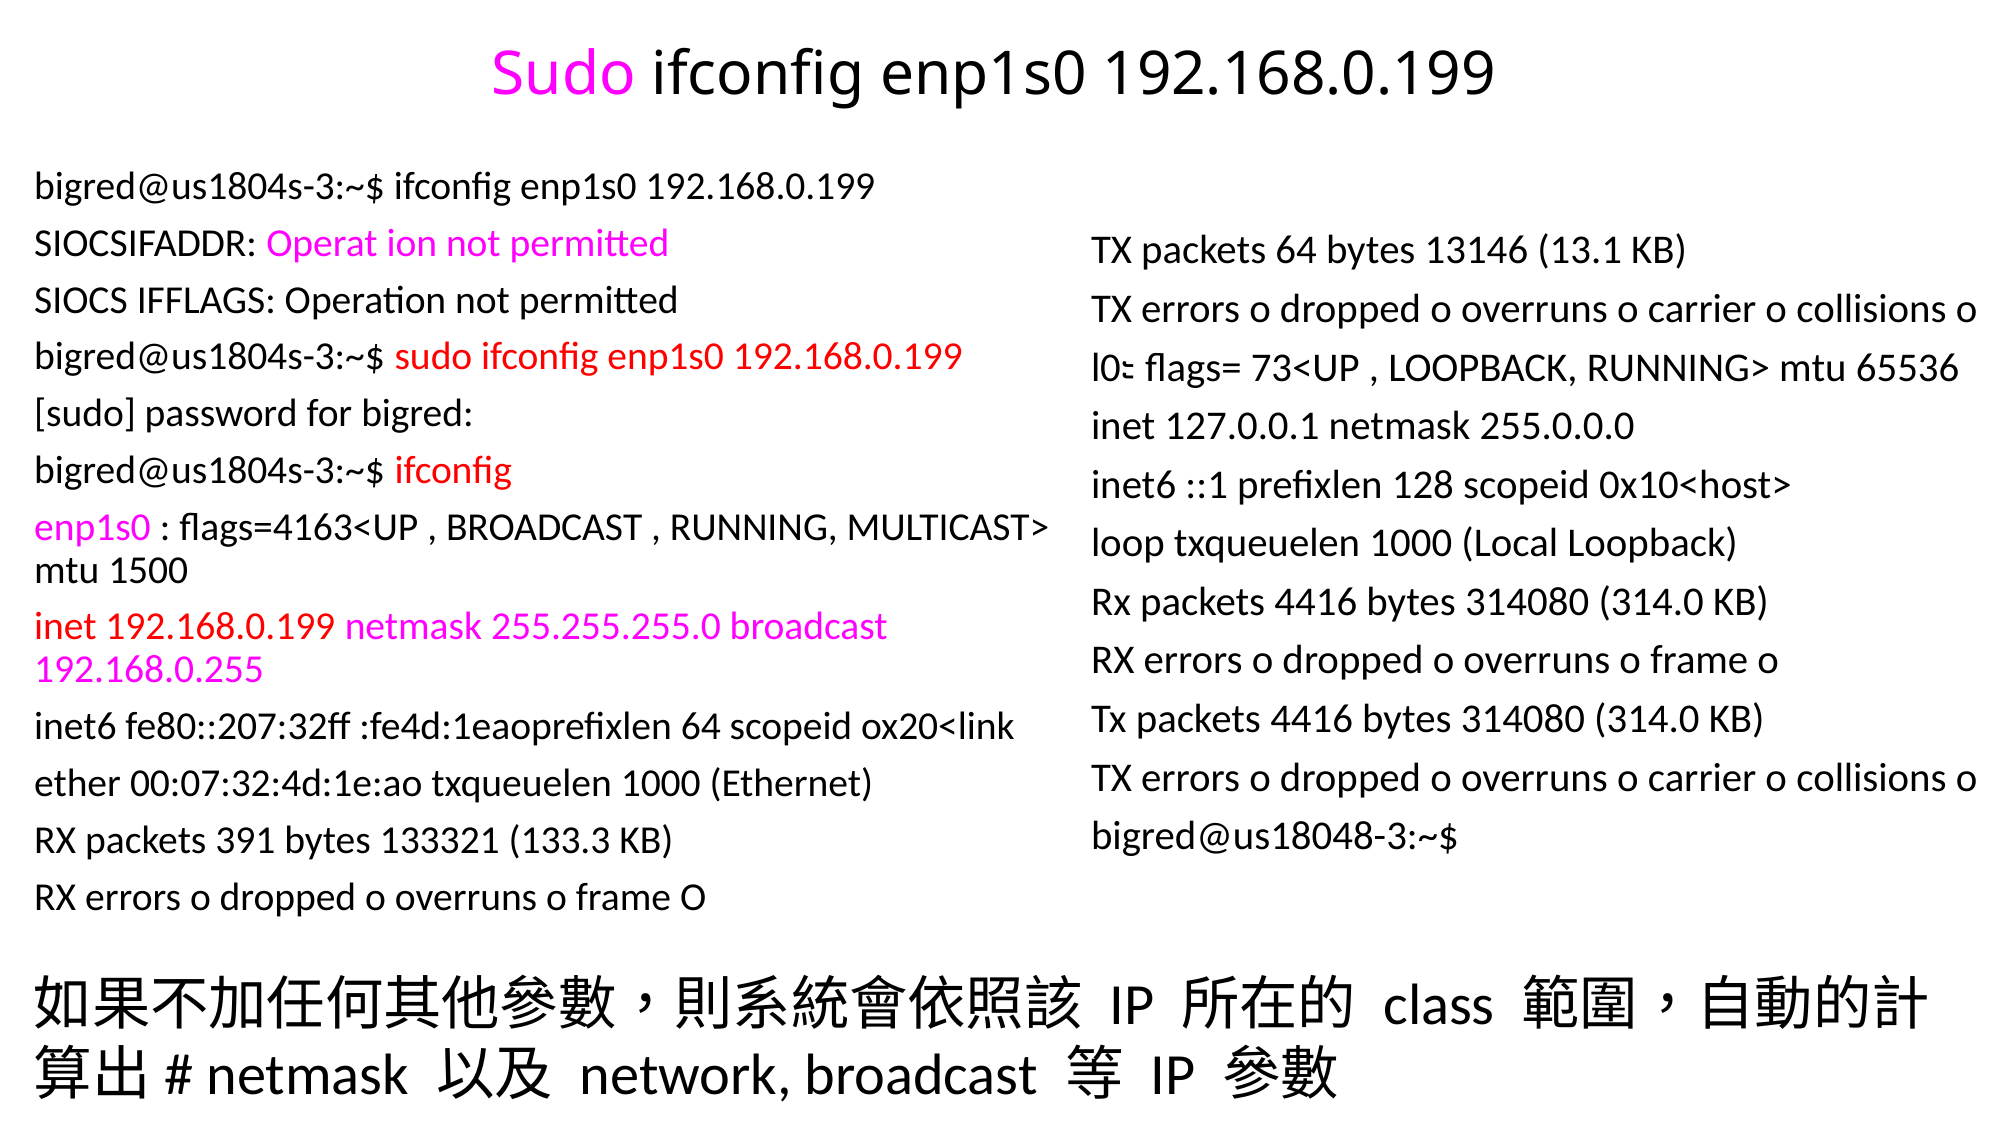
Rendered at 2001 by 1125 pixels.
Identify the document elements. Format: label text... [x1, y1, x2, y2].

list bigred@us1804s-3:~$ ifconfig enp1s0 192.168.0.199 SIOCSIFADDR: Operat ion not permitted SIOCS IFFLAGS: Operation not permitted bigred@us1804s-3:~$ sudo ifconfig enp1s0 192.168.0.199 [sudo] password for bigred: bigred@us1804s-3:~$ ifconfig enp1s0 : flags=4163<UP , BROADCAST , RUNNING, MULTICAST> mtu 1500 inet 192.168.0.199 netmask 255.255.255.0 broadcast 192.168.0.255 inet6 fe80::207:32ff :fe4d:1eaoprefixlen 64 scopeid ox20<link ether 00:07:32:4d:1e:ao txqueuelen 1000 (Ethernet) RX packets 391 bytes 133321 (133.3 KB) RX errors o dropped o overruns o frame O [19, 157, 1075, 949]
text_box 如果不加任何其他參數，則系統會依照該 IP 所在的 class 範圍，自動的計算出# netmask 以及 network, broadcast 等 IP 參數 [19, 959, 1987, 1114]
title Sudo ifconfig enp1s0 192.168.0.199 [131, 34, 1857, 115]
list TX packets 64 bytes 13146 (13.1 KB) TX errors o dropped o overruns o carrier o collisions o l0ะ flags= 73<UP , LOOPBACK, RUNNING> mtu 65536 inet 127.0.0.1 netmask 255.0.0.0 inet6 ::1 prefixlen 128 scopeid 0x10<host> loop txqueuelen 1000 (Local Loopback) Rx packets 4416 bytes 314080 (314.0 KB) RX errors o dropped o overruns o frame o Tx packets 4416 bytes 314080 (314.0 KB) TX errors o dropped o overruns o carrier o collisions o bigred@us18048-3:~$ [1075, 157, 2000, 960]
